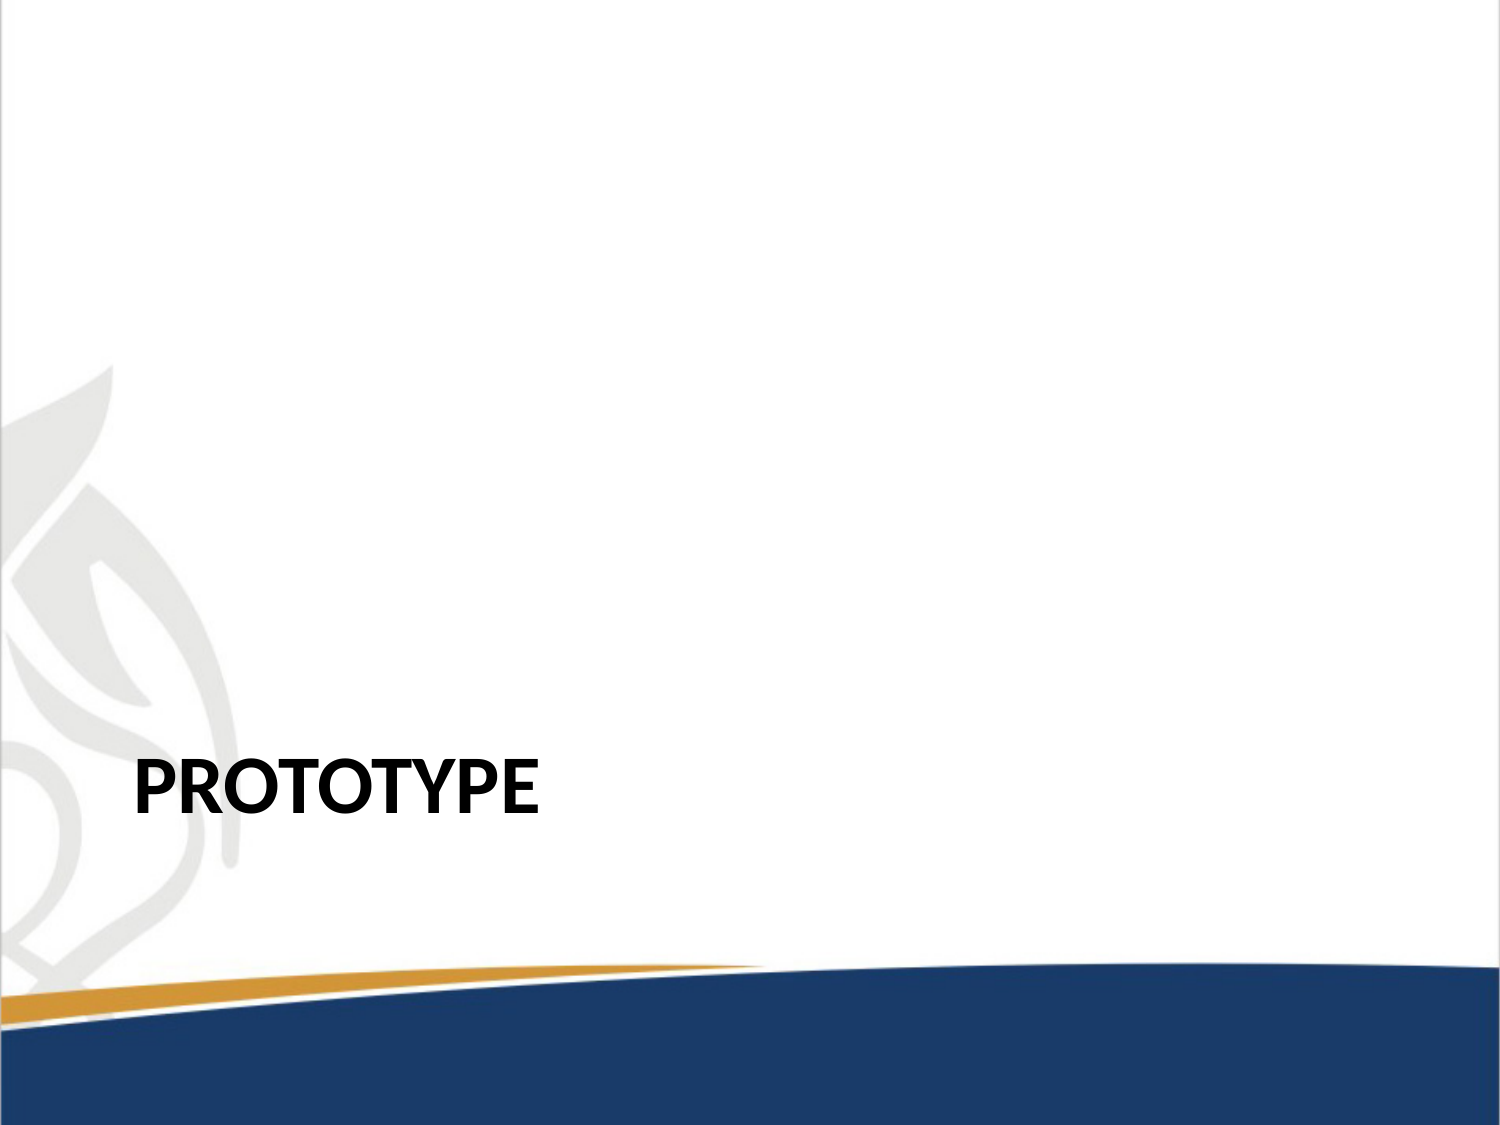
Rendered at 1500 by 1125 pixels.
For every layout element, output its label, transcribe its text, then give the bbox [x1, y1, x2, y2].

picture [0, 0, 1500, 1125]
title Prototype [118, 722, 1394, 947]
